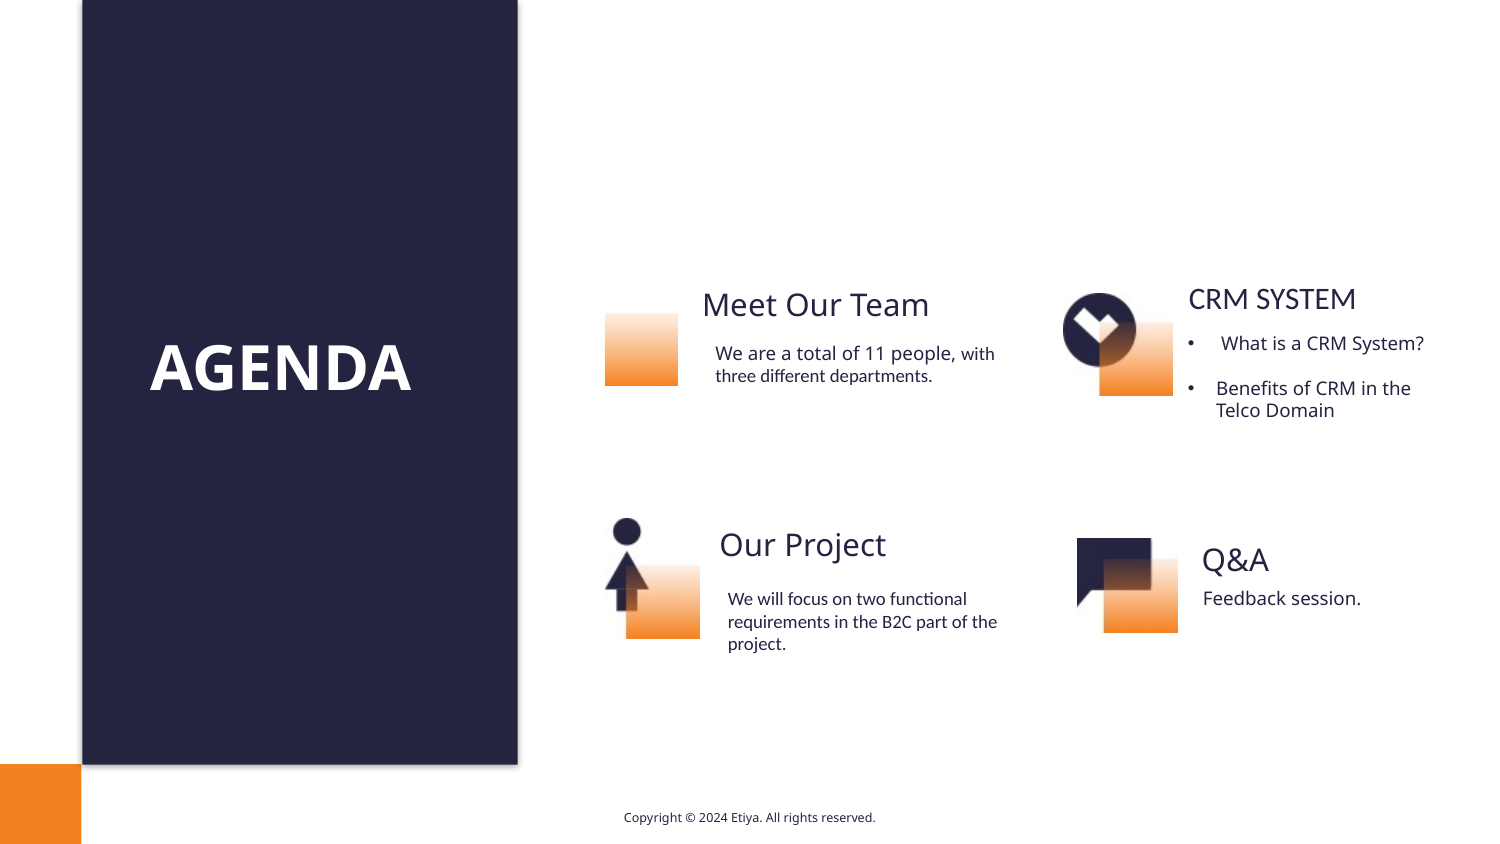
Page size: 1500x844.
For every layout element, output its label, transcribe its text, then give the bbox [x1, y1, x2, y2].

text_box We will focus on two functional requirements in the B2C part of the project. [712, 579, 1028, 663]
text_box Our Project [704, 517, 902, 571]
picture [1062, 293, 1173, 396]
text_box [82, 0, 518, 765]
picture [568, 284, 679, 386]
picture [604, 517, 700, 640]
text_box Q&A [1186, 532, 1285, 586]
picture [1076, 537, 1178, 633]
text_box Feedback session. [1187, 579, 1500, 618]
text_box CRM SYSTEM [1173, 270, 1372, 323]
text_box We are a total of 11 people, with three different departments. [700, 334, 1015, 395]
text_box What is a CRM System? Benefits of CRM in the Telco Domain [1172, 323, 1488, 474]
text_box Meet Our Team [687, 278, 946, 331]
text_box AGENDA [135, 320, 438, 411]
